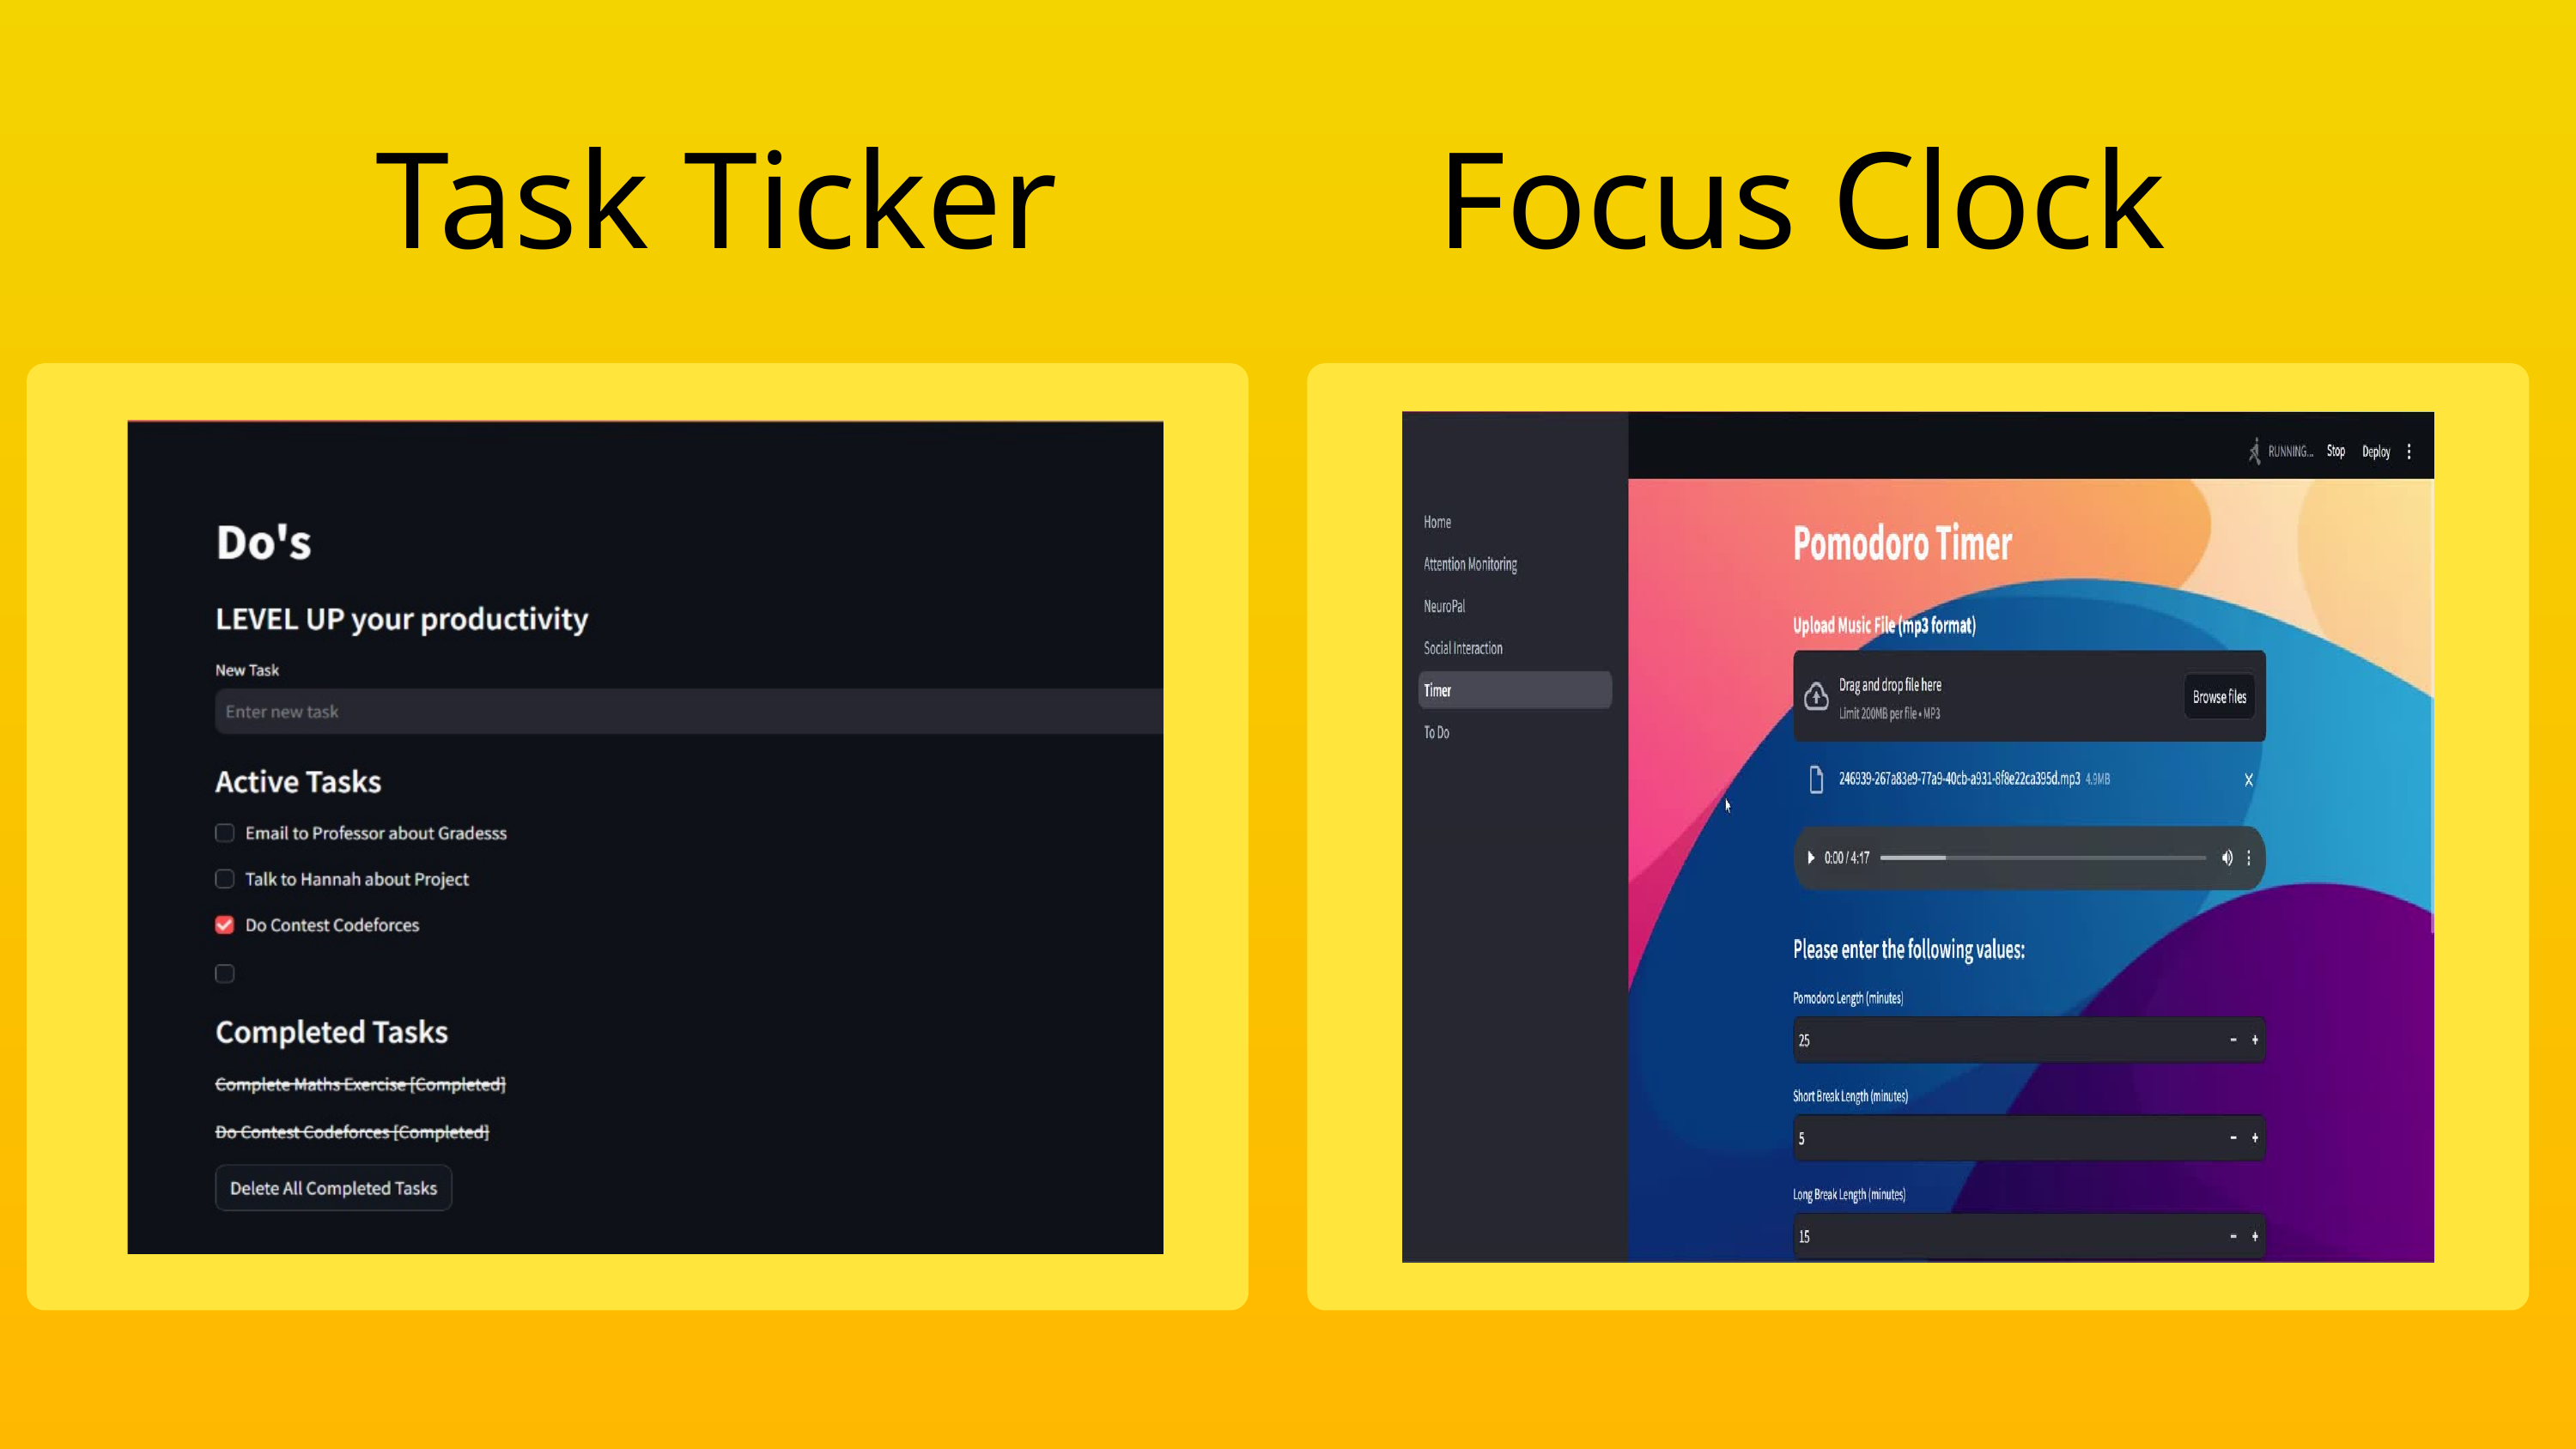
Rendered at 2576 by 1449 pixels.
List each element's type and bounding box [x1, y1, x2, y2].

text_box [0, 102, 2576, 1311]
